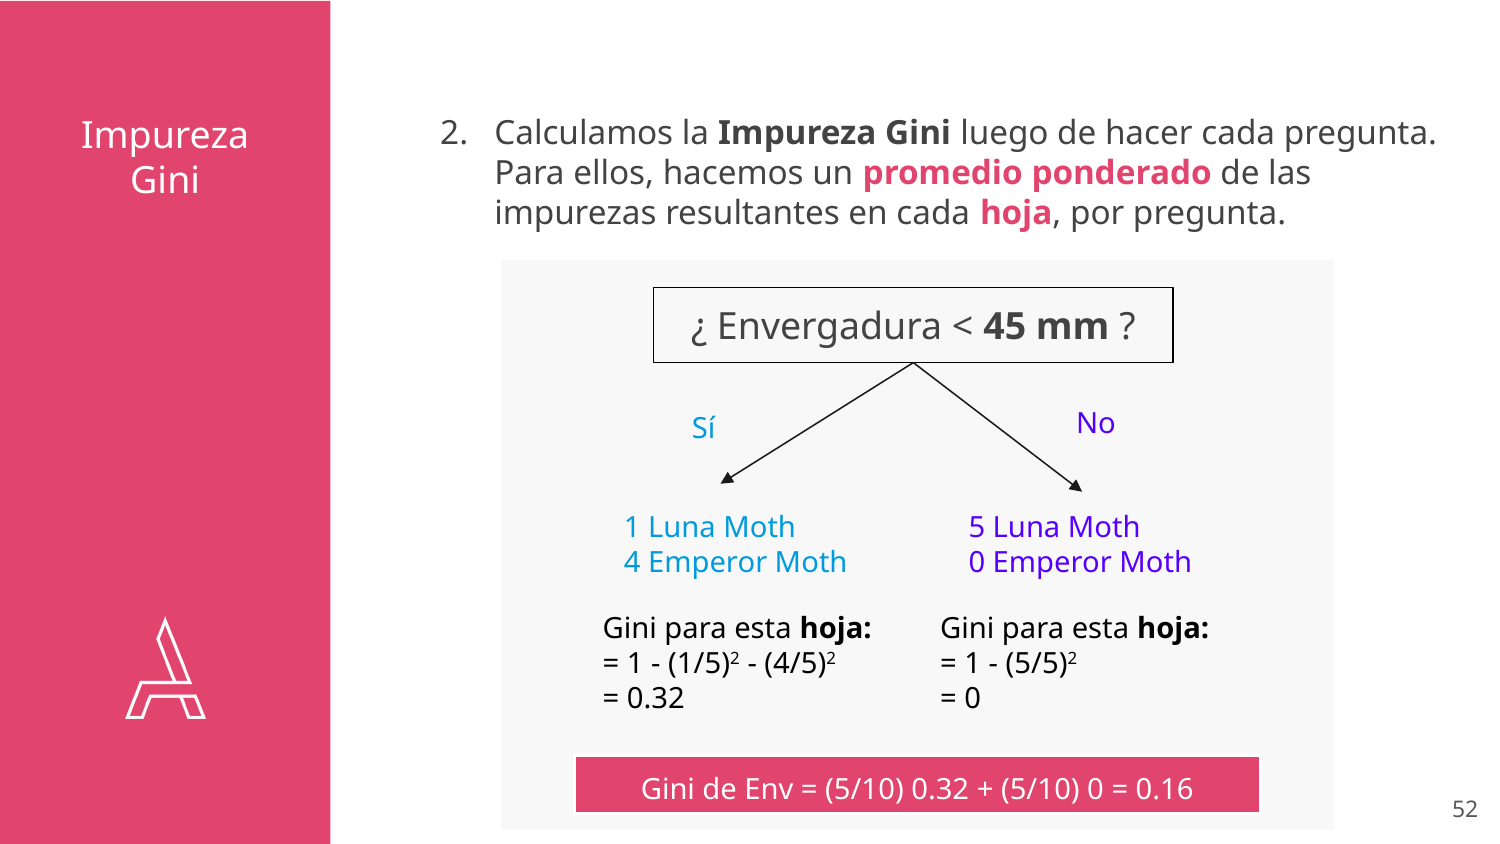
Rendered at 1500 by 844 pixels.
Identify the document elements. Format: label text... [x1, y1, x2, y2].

picture [125, 616, 206, 719]
text_box [500, 260, 1334, 831]
text_box Gini para esta hoja: = 1 - (1/5)2 - (4/5)2 = 0.32 [587, 594, 894, 716]
text_box 5 Luna Moth 0 Emperor Moth [953, 493, 1283, 569]
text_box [913, 362, 1083, 492]
text_box No [1088, 389, 1142, 465]
text_box Sí [658, 394, 715, 470]
text_box Gini de Env = (5/10) 0.32 + (5/10) 0 = 0.16 [574, 755, 1261, 814]
title Impureza Gini [47, 96, 283, 346]
text_box Calculamos la Impureza Gini luego de hacer cada pregunta. Para ellos, hacemos un promedio ponderado de las impurezas resultantes en cada hoja, por pregunta. [404, 96, 1466, 185]
slide_number ‹#› [1403, 779, 1494, 844]
text_box Gini para esta hoja: = 1 - (5/5)2 = 0 [925, 594, 1232, 716]
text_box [720, 362, 914, 484]
text_box ¿ Envergadura < 45 mm ? [653, 287, 1174, 363]
text_box 1 Luna Moth 4 Emperor Moth [609, 493, 938, 569]
